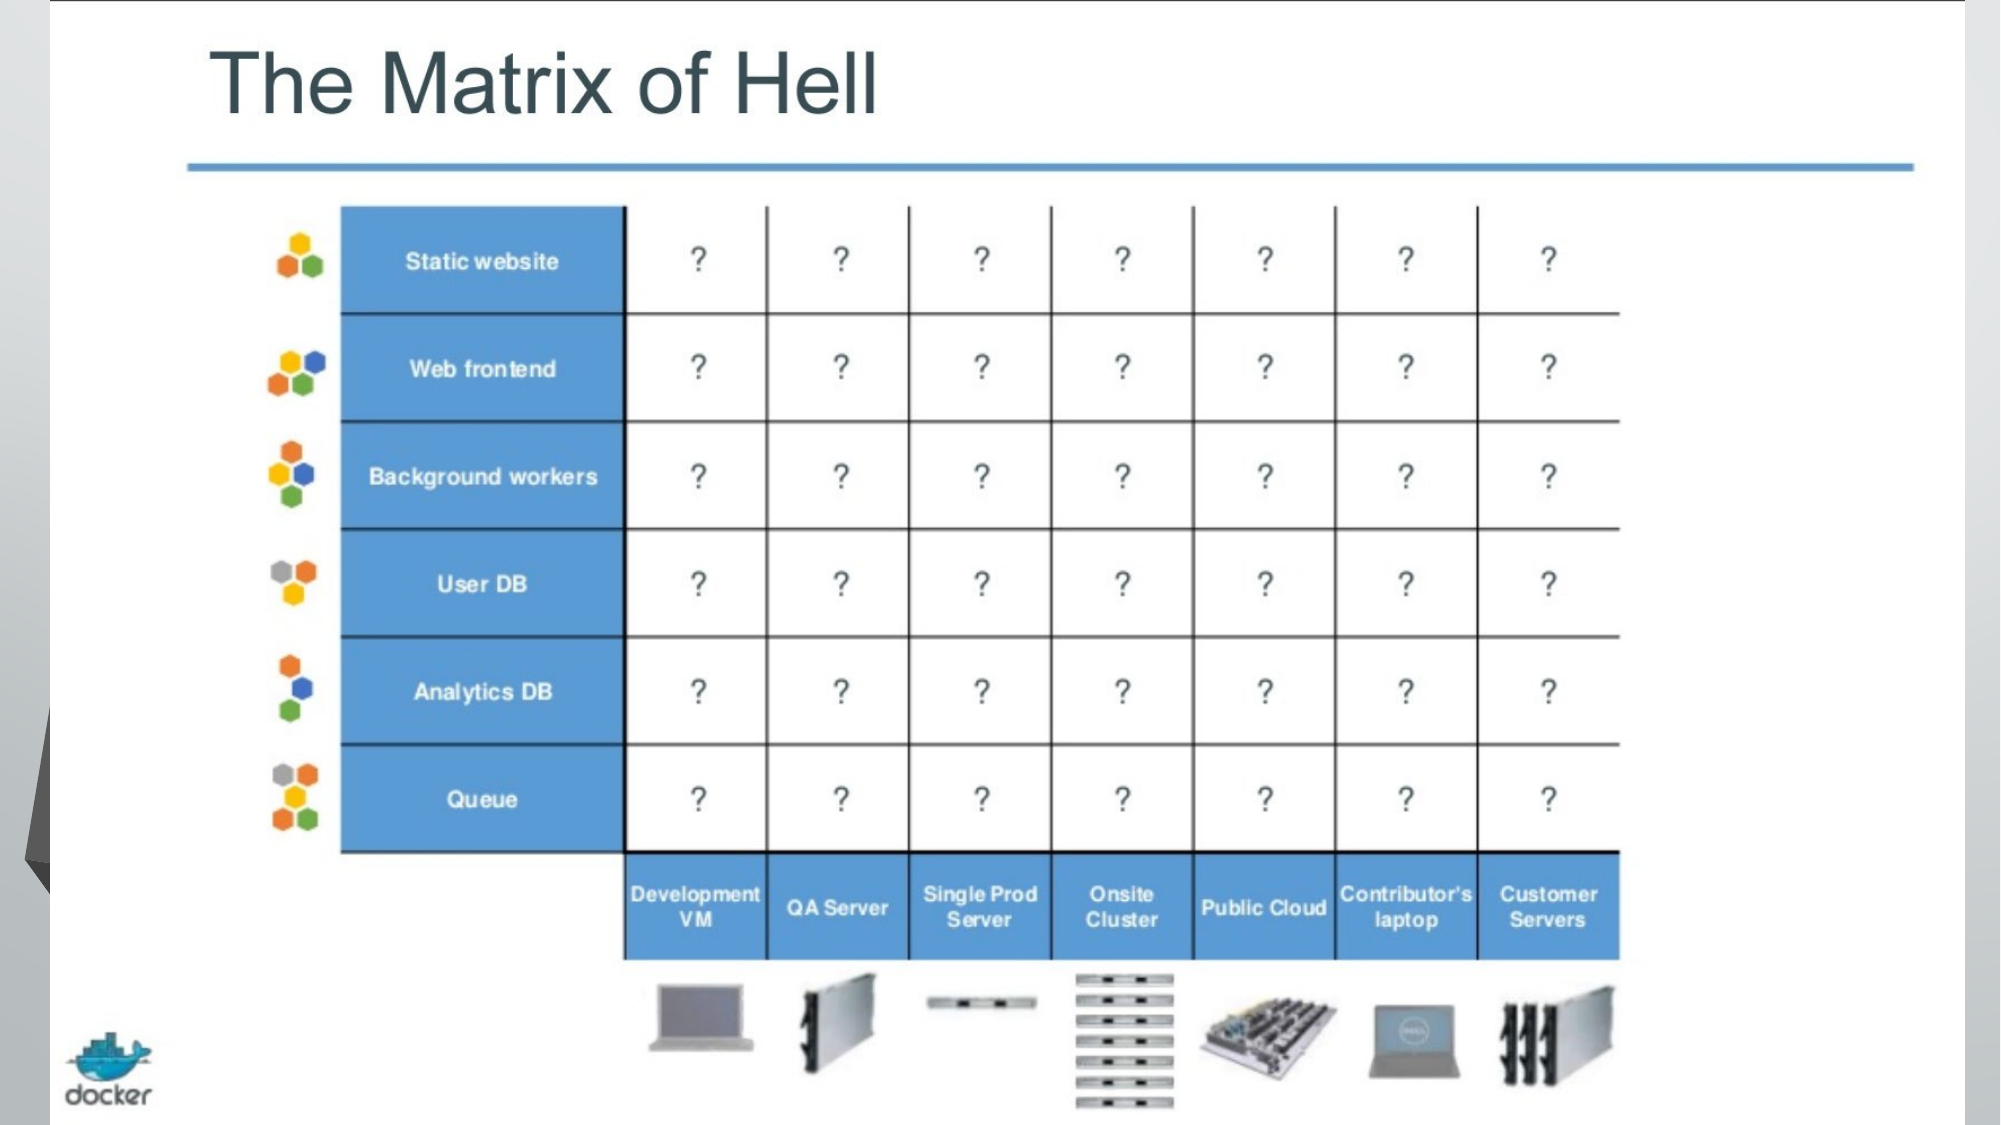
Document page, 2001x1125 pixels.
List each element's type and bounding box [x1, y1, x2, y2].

list [49, 0, 1966, 1125]
